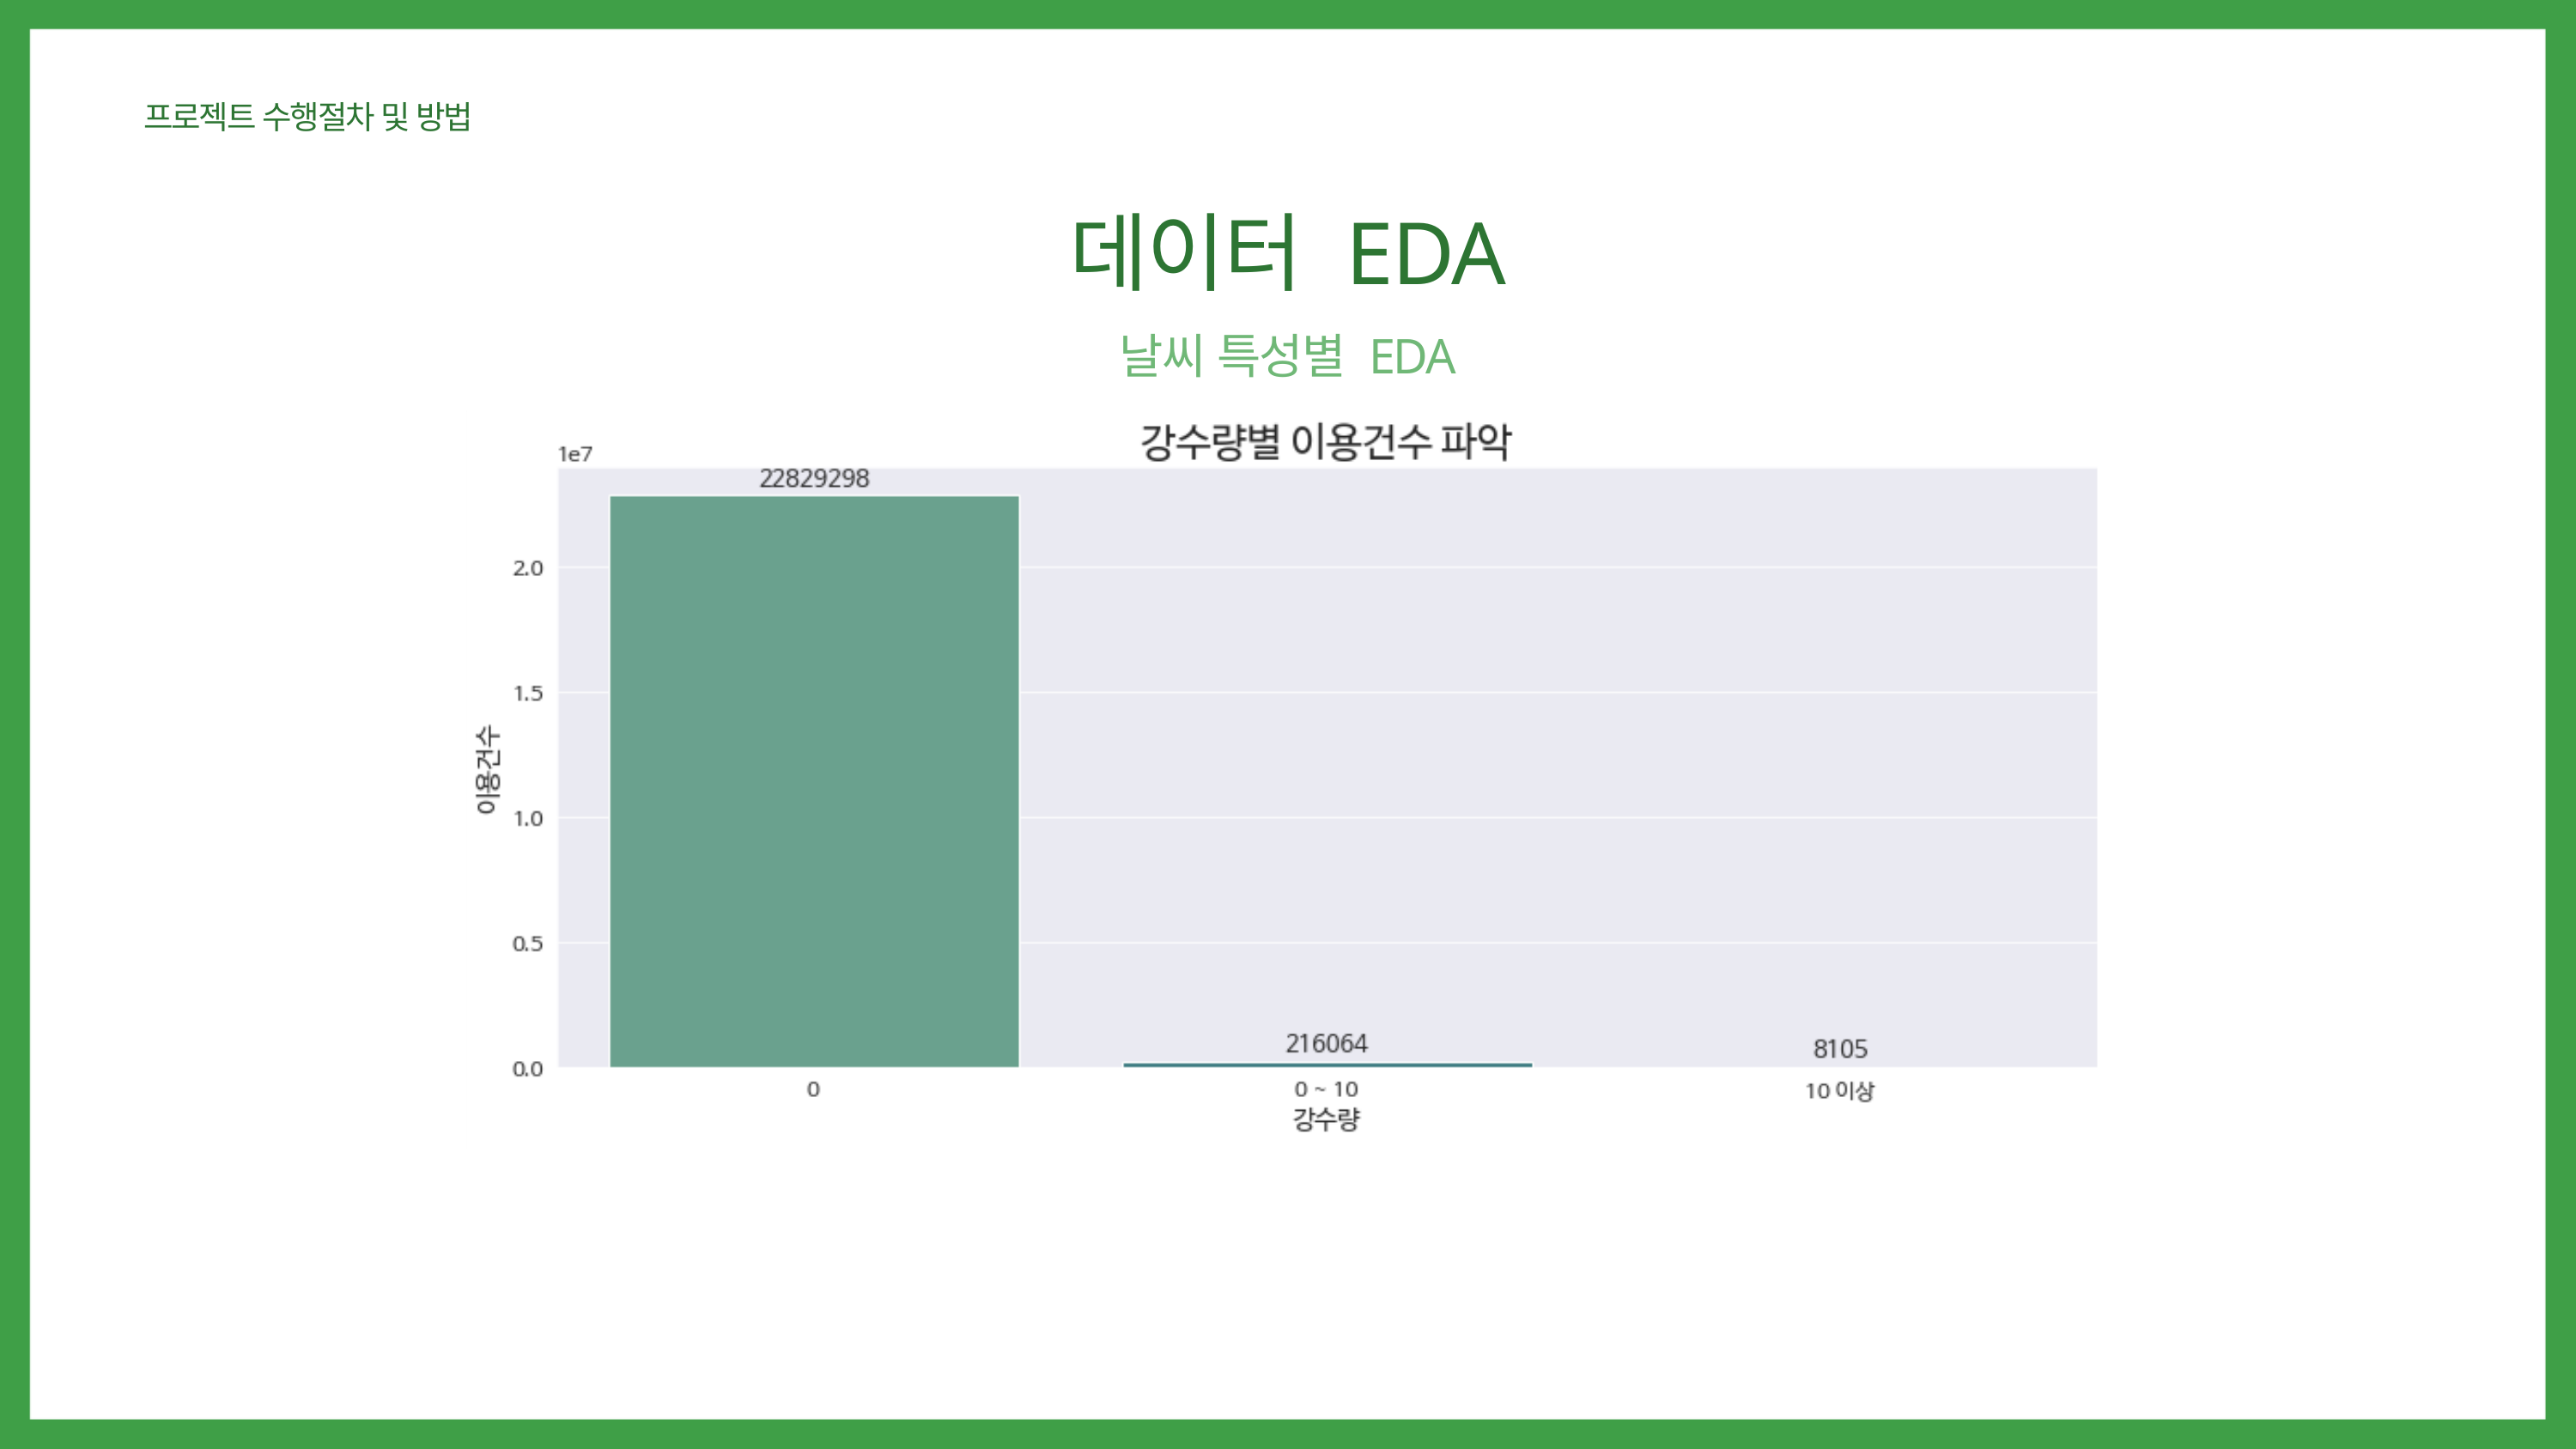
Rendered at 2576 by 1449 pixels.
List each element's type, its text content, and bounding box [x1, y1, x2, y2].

picture [0, 0, 2576, 1449]
text_box 프로젝트 수행절차 및 방법 [131, 90, 796, 149]
text_box 날씨 특성별 EDA [772, 319, 1803, 390]
text_box 데이터 EDA [499, 192, 2077, 355]
